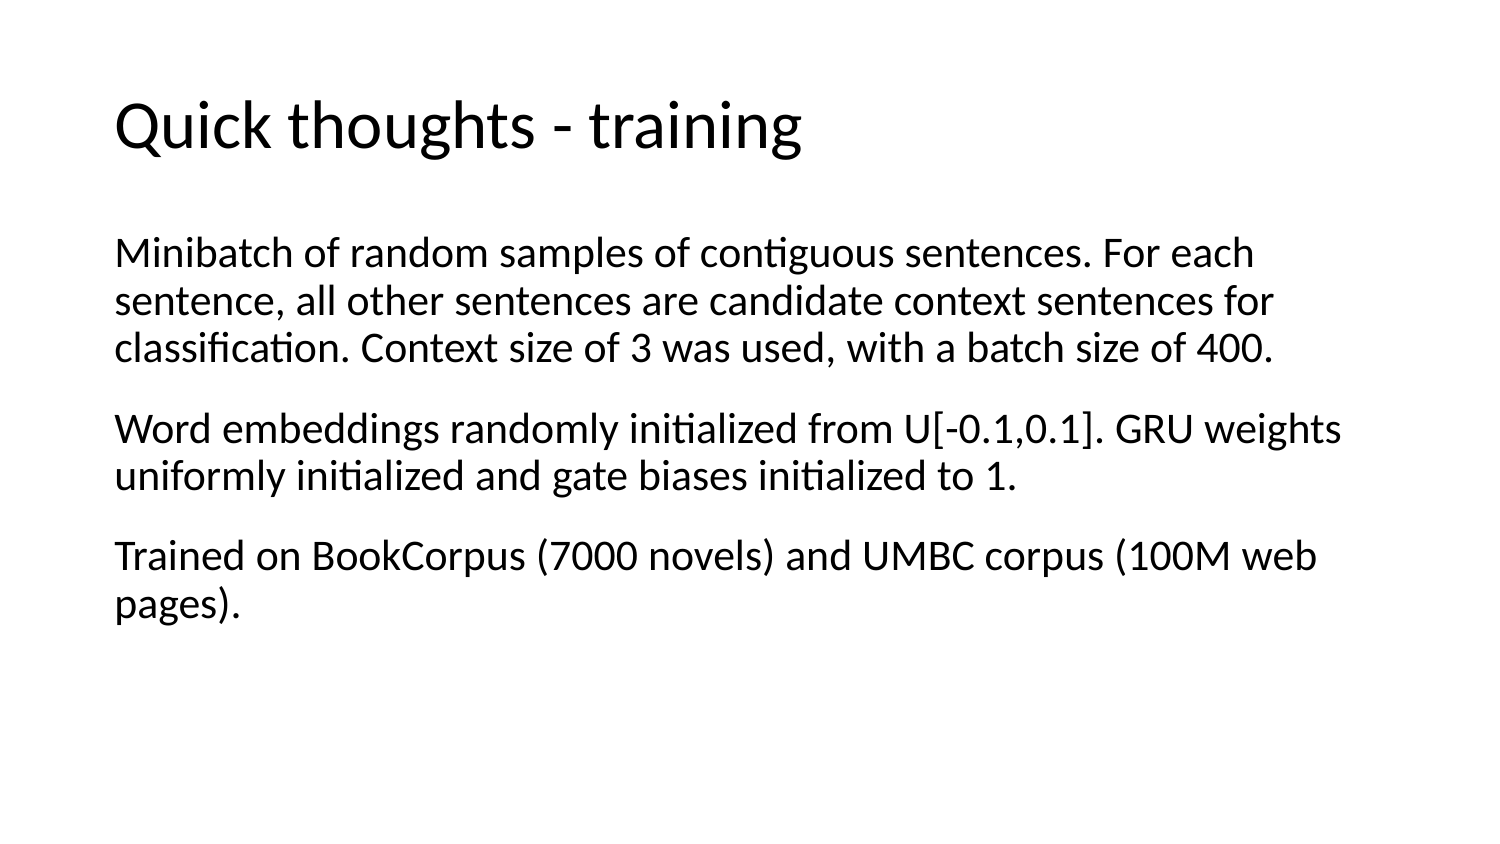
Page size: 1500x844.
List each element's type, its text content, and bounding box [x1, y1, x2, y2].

list Minibatch of random samples of contiguous sentences. For each sentence, all other sentences are candidate context sentences for classification. Context size of 3 was used, with a batch size of 400. Word embeddings randomly initialized from U[-0.1,0.1]. GRU weights uniformly initialized and gate biases initialized to 1. Trained on BookCorpus (7000 novels) and UMBC corpus (100M web pages). [103, 224, 1397, 760]
title Quick thoughts - training [103, 44, 1397, 208]
